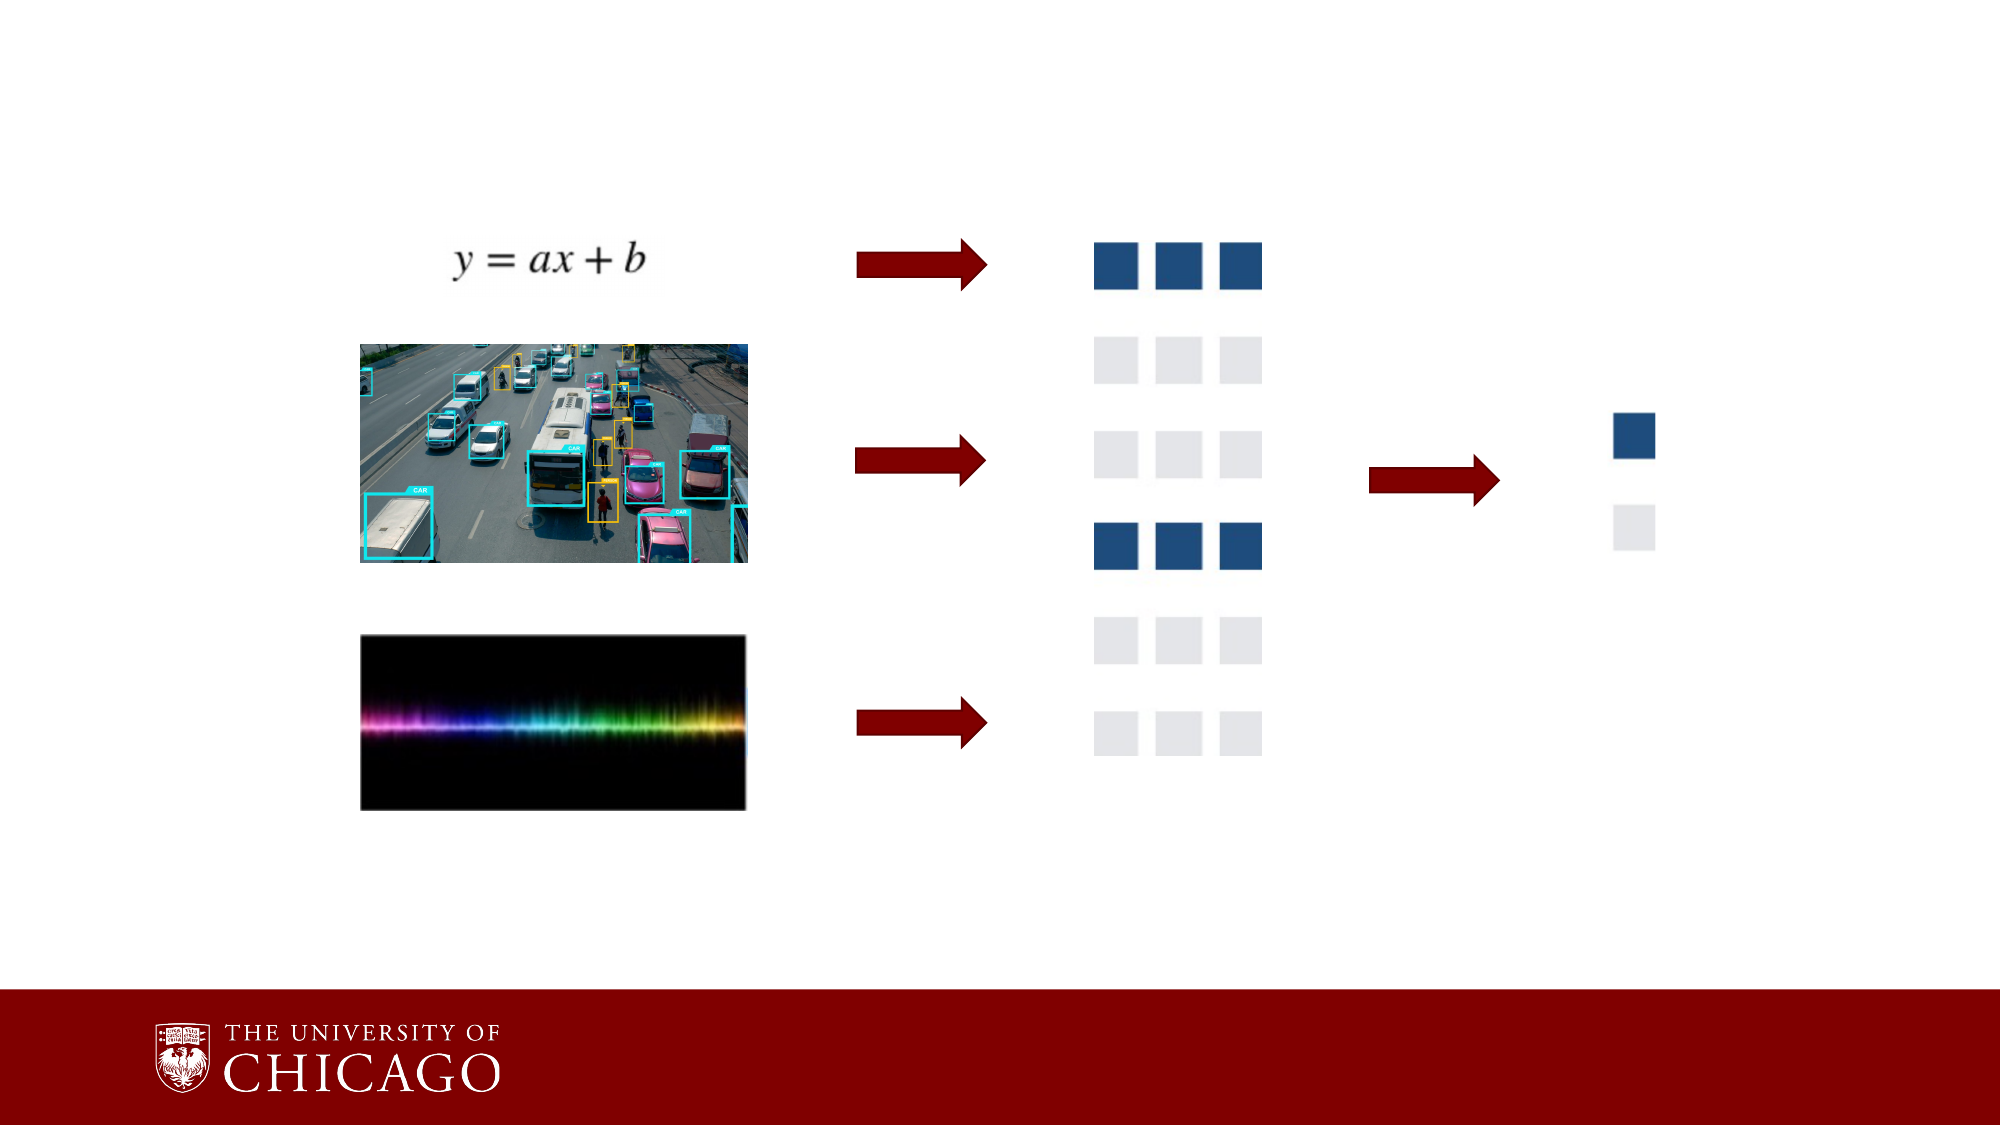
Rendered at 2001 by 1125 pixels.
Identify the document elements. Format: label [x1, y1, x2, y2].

picture [1094, 240, 1262, 756]
text_box [856, 238, 988, 292]
text_box [1369, 453, 1501, 508]
text_box [855, 433, 987, 488]
picture [359, 344, 748, 563]
picture [443, 235, 665, 297]
picture [359, 634, 748, 811]
picture [1607, 399, 1665, 562]
text_box [856, 696, 988, 750]
